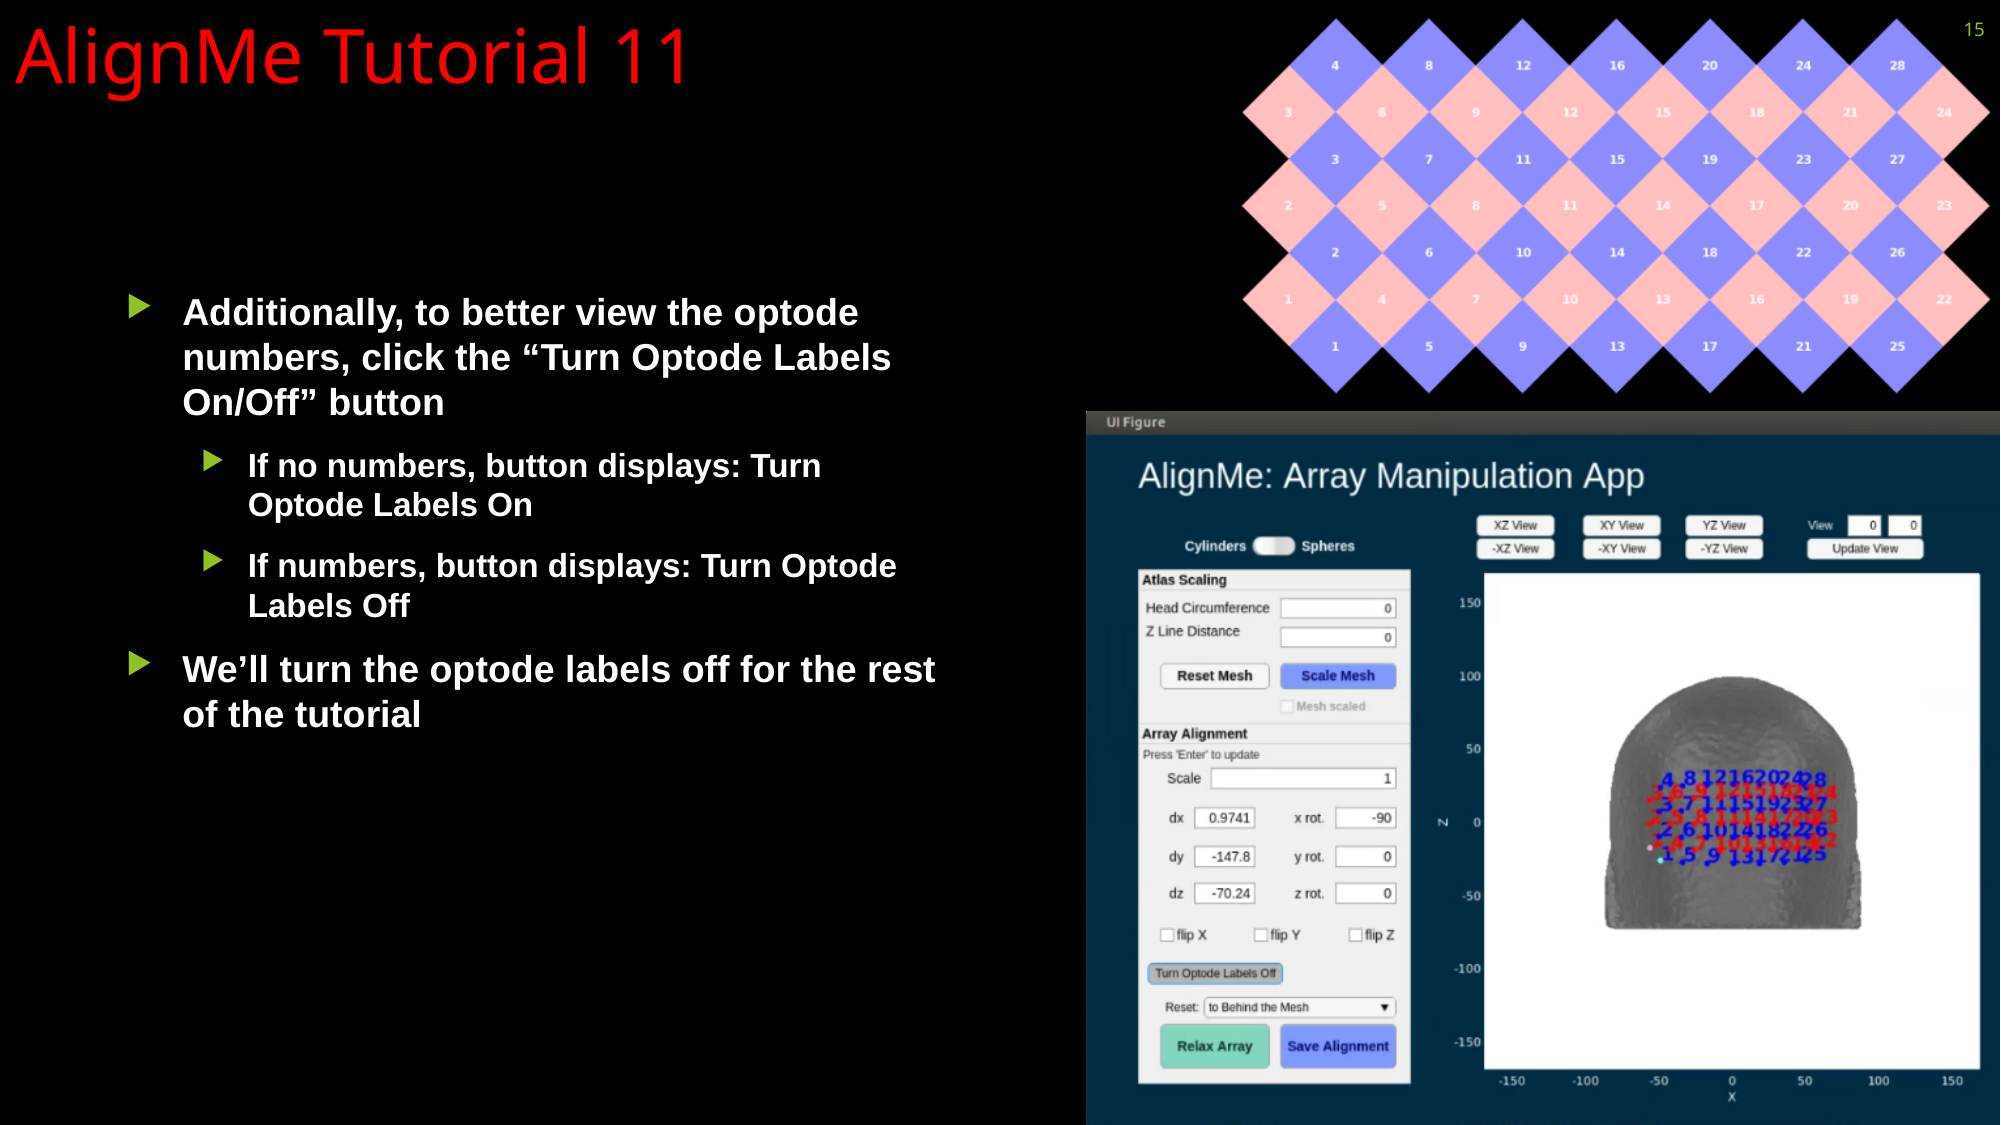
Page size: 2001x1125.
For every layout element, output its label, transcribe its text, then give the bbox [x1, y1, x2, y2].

list Additionally, to better view the optode numbers, click the “Turn Optode Labels On/Off” button If no numbers, button displays: Turn Optode Labels On If numbers, button displays: Turn Optode Labels Off We’ll turn the optode labels off for the rest of the tutorial [111, 280, 956, 1054]
picture [1086, 0, 2000, 1125]
title AlignMe Tutorial 11 [0, 0, 1227, 218]
